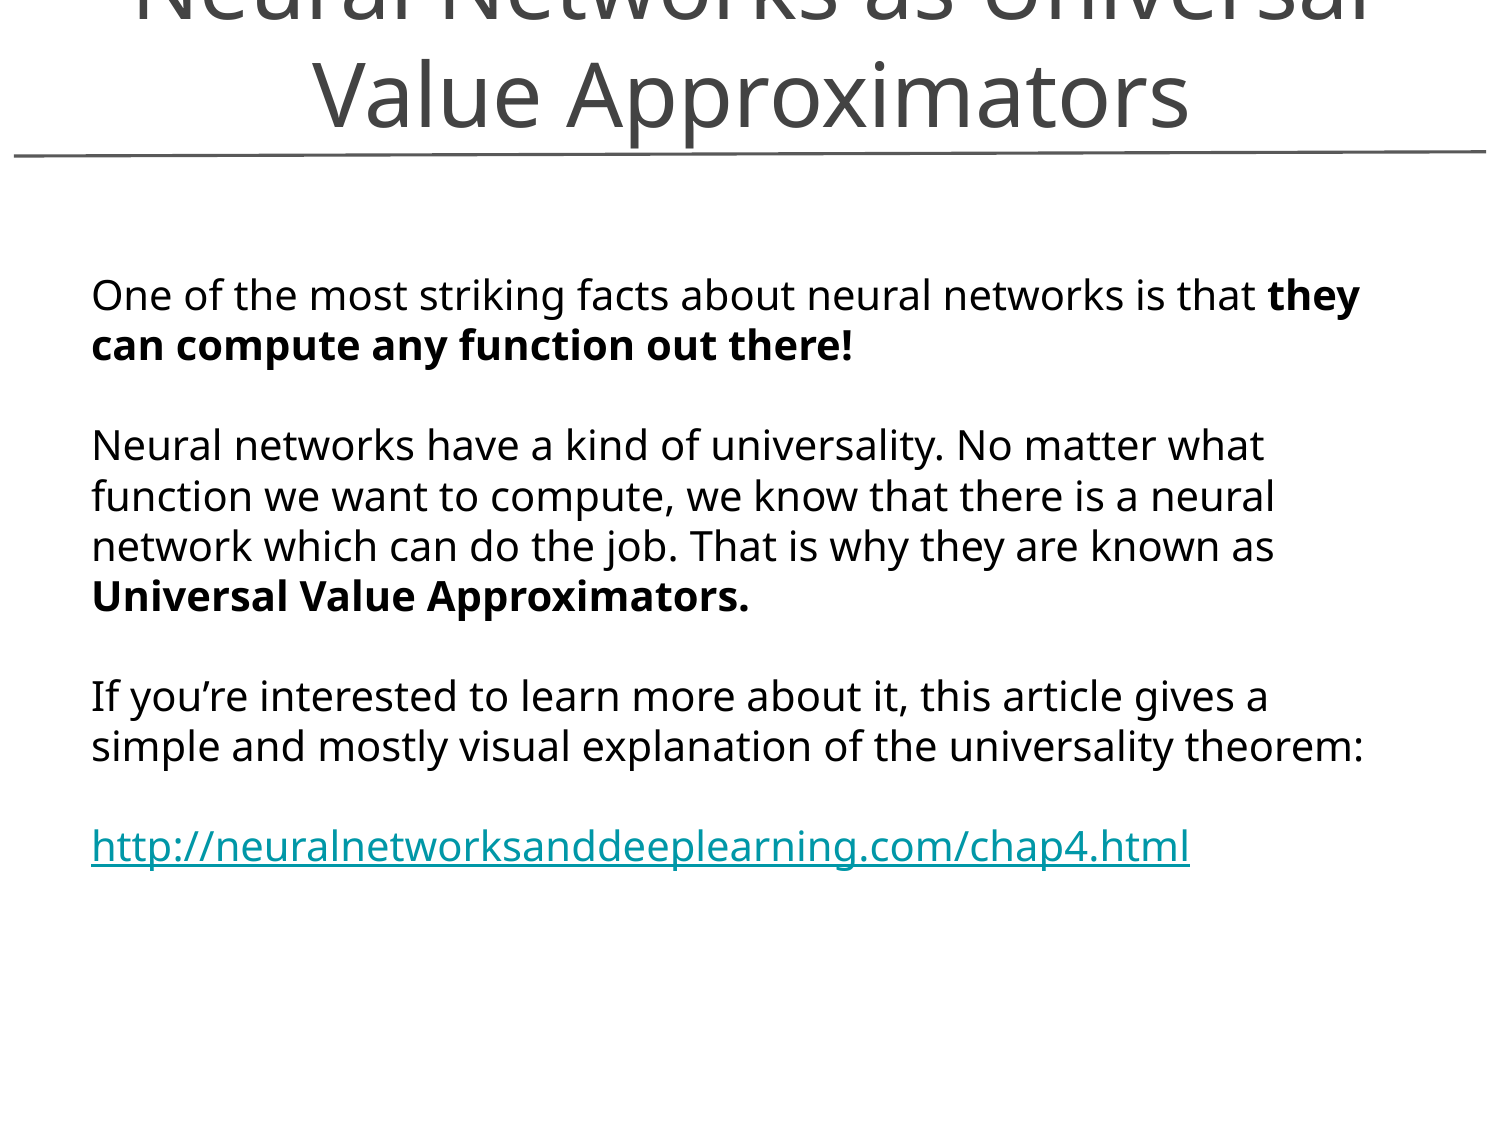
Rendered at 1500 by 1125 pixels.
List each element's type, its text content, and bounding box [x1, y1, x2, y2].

text_box Neural Networks as Universal Value Approximators [30, 27, 1474, 150]
text_box One of the most striking facts about neural networks is that they can compute any function out there! Neural networks have a kind of universality. No matter what function we want to compute, we know that there is a neural network which can do the job. That is why they are known as Universal Value Approximators. If you’re interested to learn more about it, this article gives a simple and mostly visual explanation of the universality theorem: http://neuralnetworksanddeeplearning.com/chap4.html [76, 204, 1424, 1125]
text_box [13, 151, 1487, 157]
